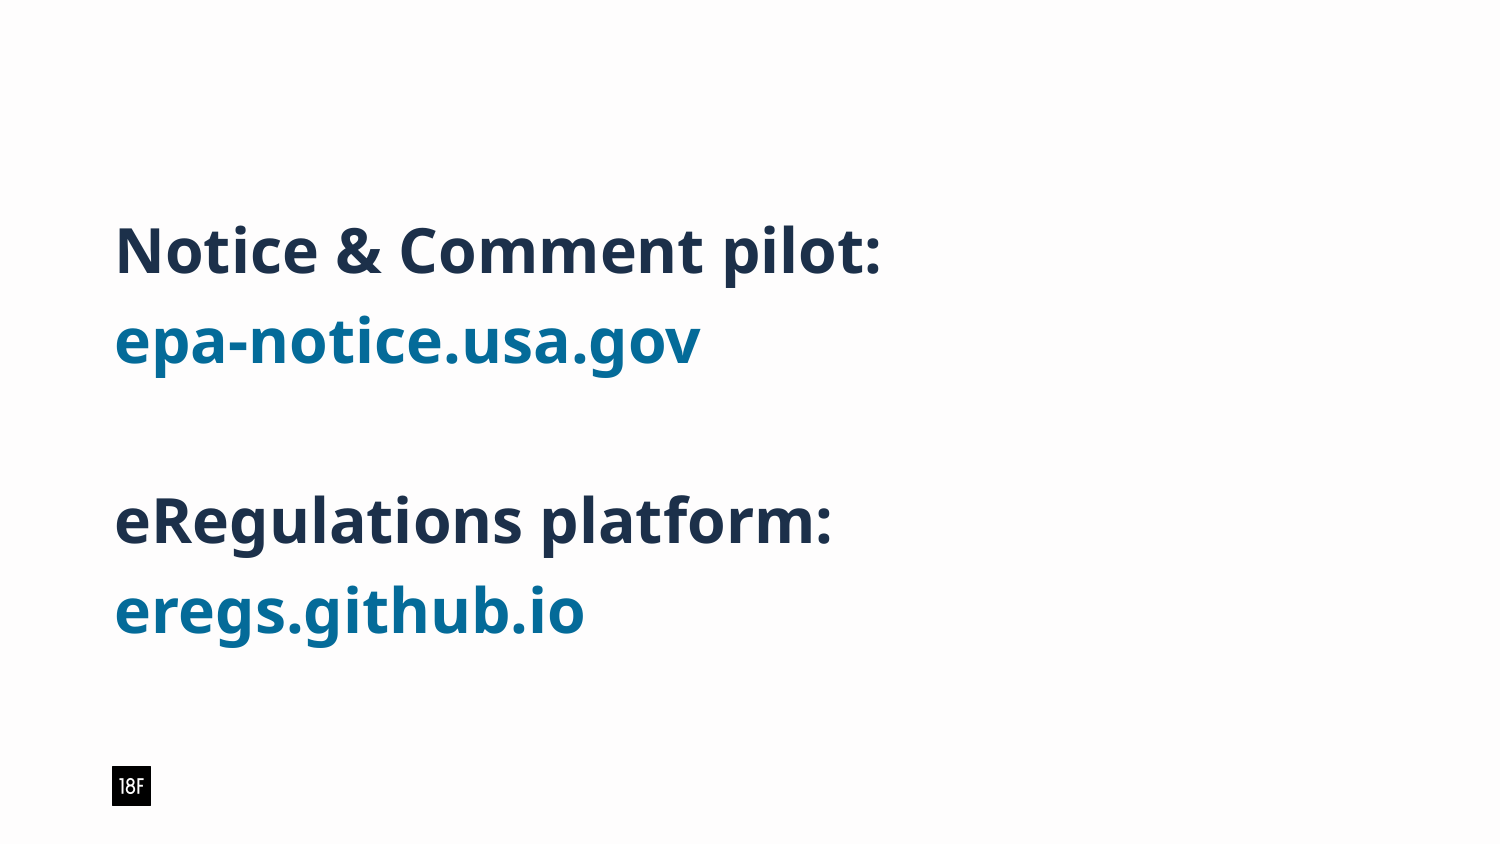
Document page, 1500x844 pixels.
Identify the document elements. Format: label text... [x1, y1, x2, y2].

list Notice & Comment pilot: epa-notice.usa.gov eRegulations platform: eregs.github.io [108, 143, 1391, 699]
picture [112, 766, 151, 806]
